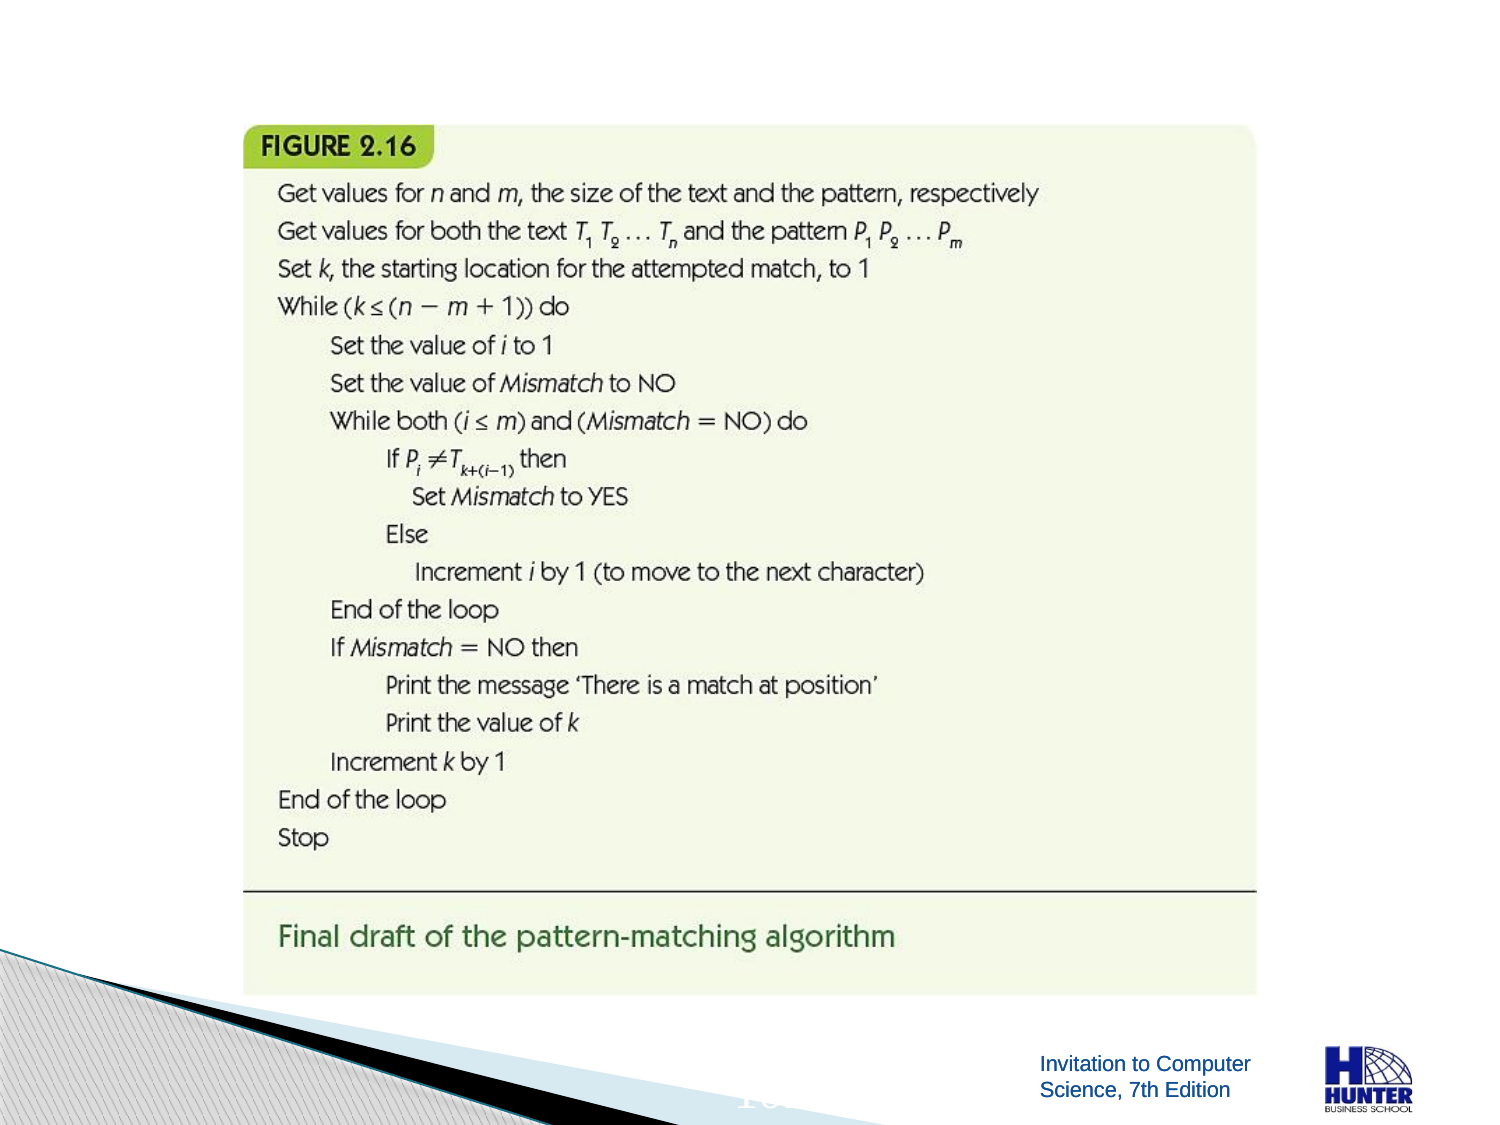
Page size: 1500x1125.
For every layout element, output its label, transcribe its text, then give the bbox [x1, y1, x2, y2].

picture [243, 124, 1257, 996]
slide_number 102 [718, 1051, 1105, 1112]
picture [1325, 1046, 1413, 1113]
